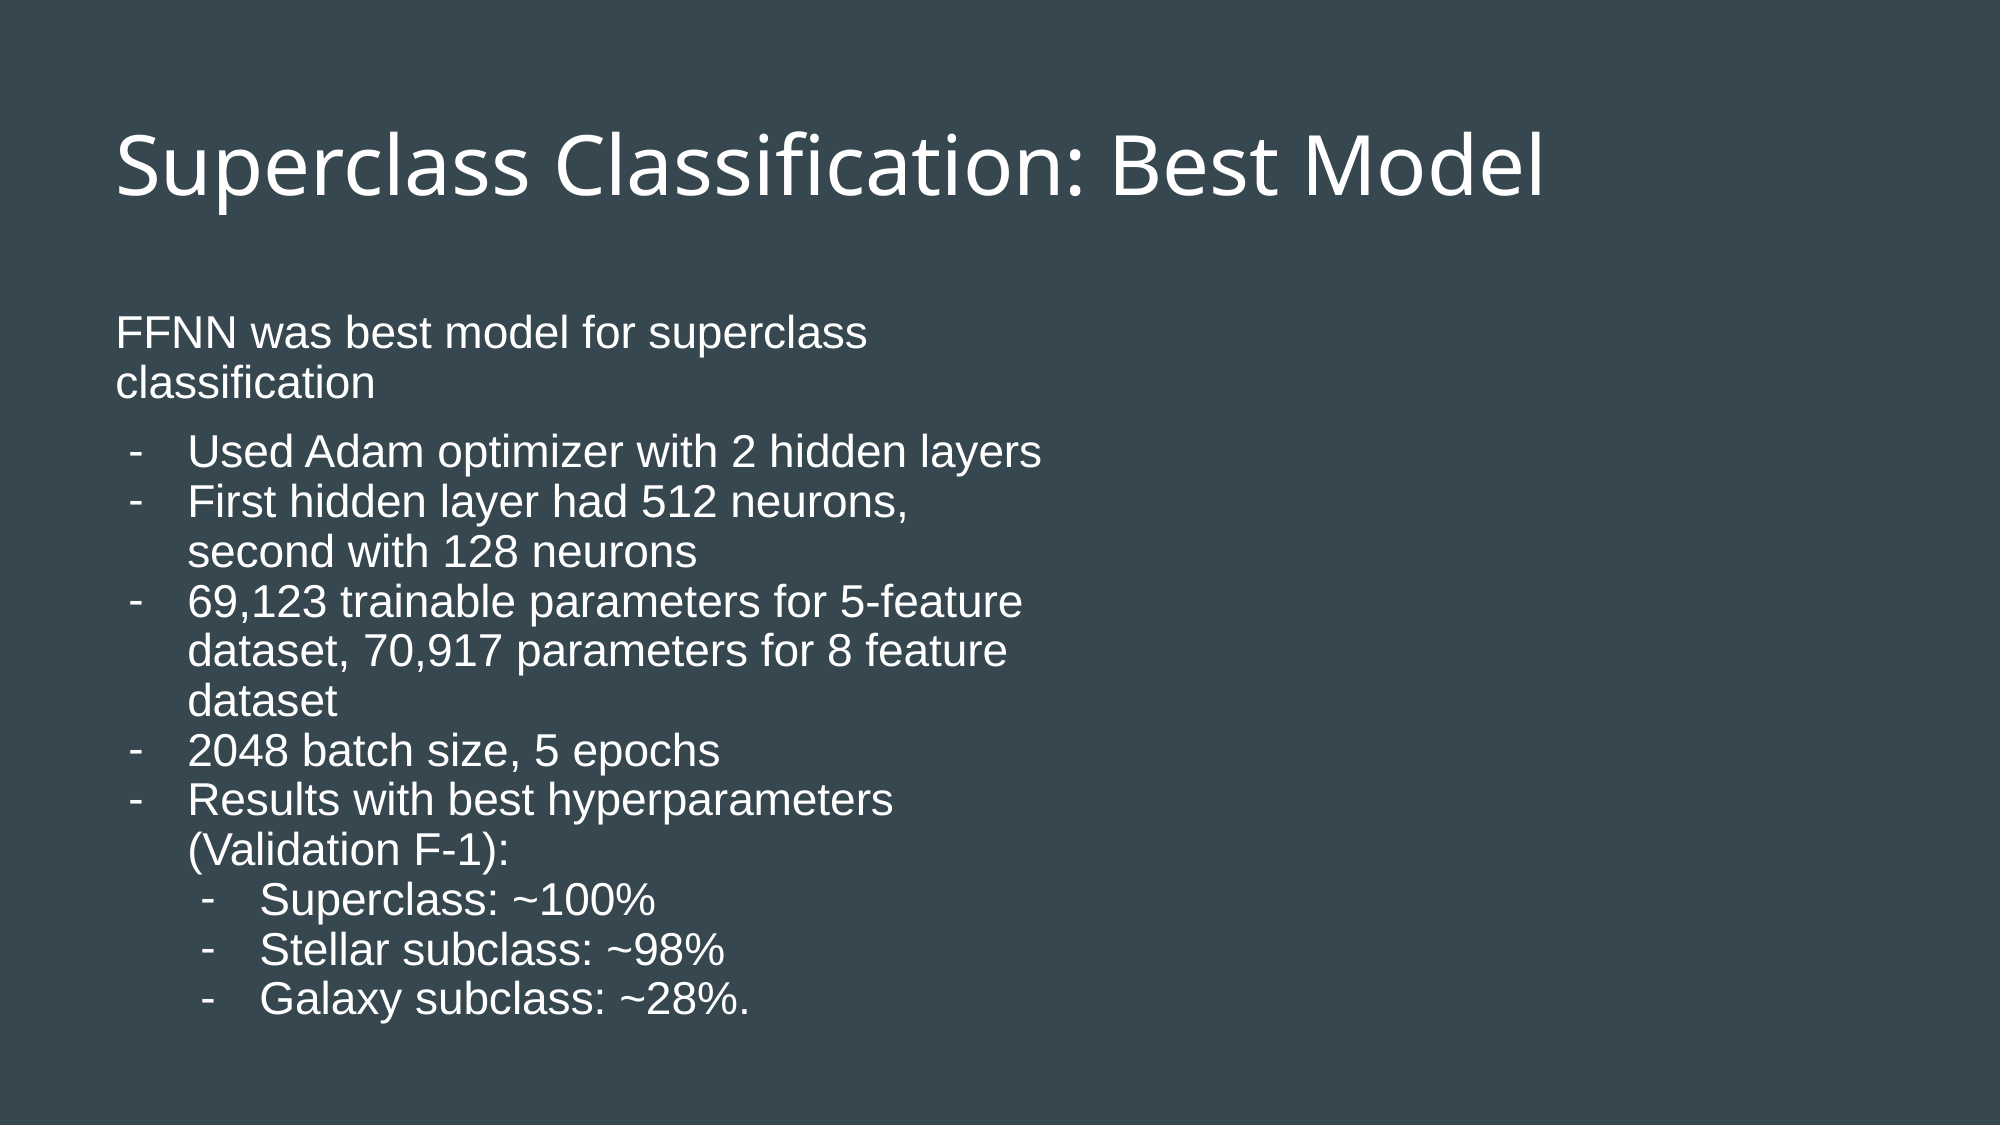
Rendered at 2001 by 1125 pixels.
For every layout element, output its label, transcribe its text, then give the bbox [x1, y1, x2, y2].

title Superclass Classification: Best Model [100, 59, 1826, 278]
list FFNN was best model for superclass classification Used Adam optimizer with 2 hidden layers First hidden layer had 512 neurons, second with 128 neurons 69,123 trainable parameters for 5-feature dataset, 70,917 parameters for 8 feature dataset 2048 batch size, 5 epochs Results with best hyperparameters (Validation F-1): Superclass: ~100% Stellar subclass: ~98% Galaxy subclass: ~28%. [100, 301, 1065, 1061]
